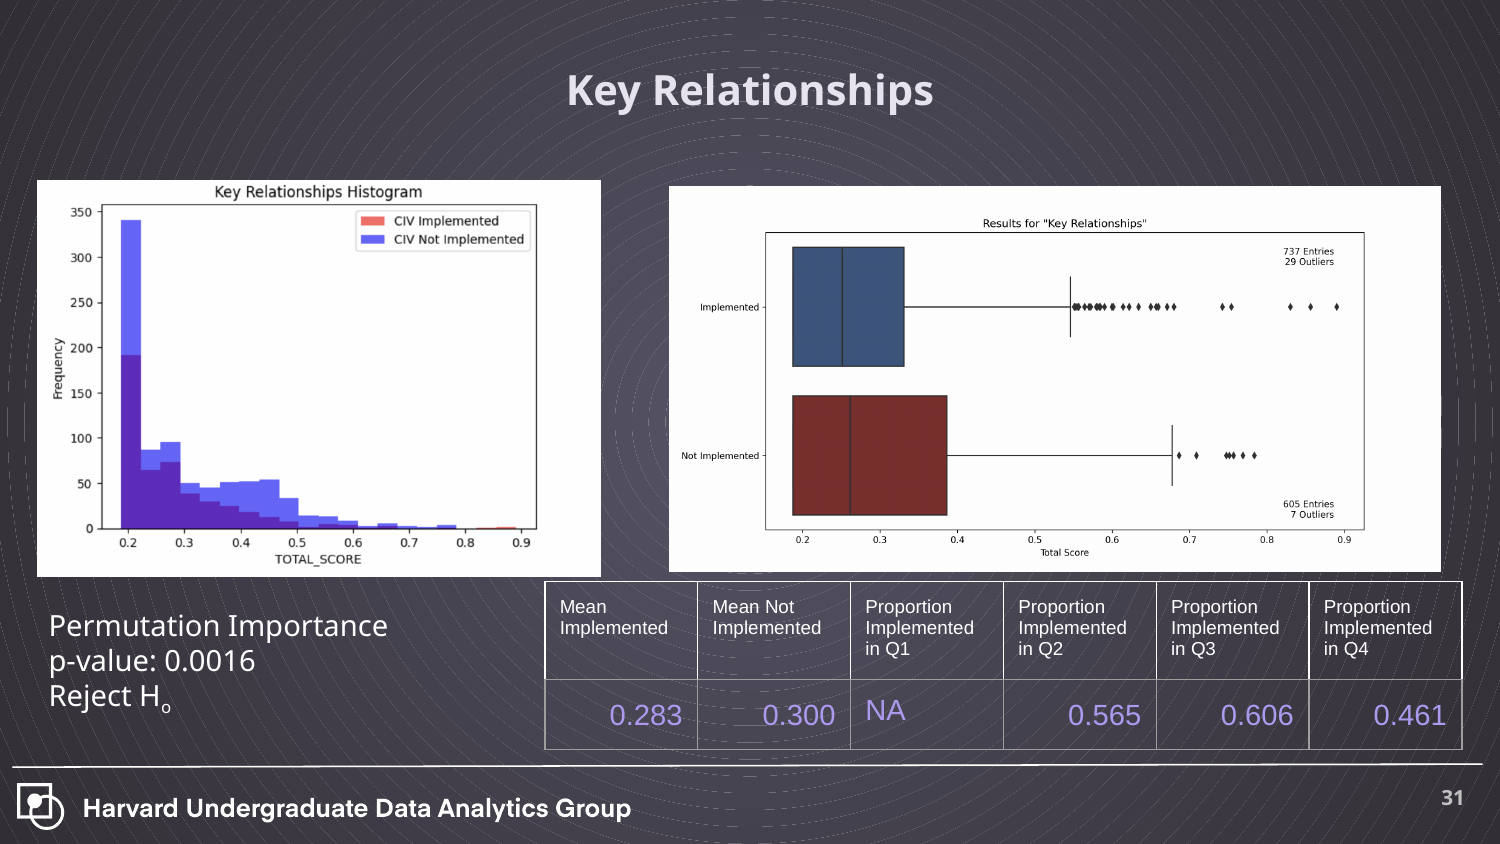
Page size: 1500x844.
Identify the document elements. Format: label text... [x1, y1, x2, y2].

title Key Relationships [51, 42, 1449, 137]
text_box Permutation Importance p-value: 0.0016 Reject Ho [33, 592, 544, 733]
table_header Proportion Implemented in Q4 [1310, 582, 1461, 679]
table_header Mean Not Implemented [698, 582, 850, 679]
table_header Proportion Implemented in Q2 [1004, 582, 1156, 679]
table_cell NA [851, 680, 1003, 749]
table_header Mean Implemented [546, 582, 697, 679]
table_cell 0.606 [1157, 680, 1308, 749]
picture [669, 185, 1441, 572]
slide_number ‹#› [1389, 764, 1480, 830]
table_header Proportion Implemented in Q1 [851, 582, 1003, 679]
table_cell 0.565 [1004, 680, 1156, 749]
table_cell 0.283 [546, 680, 697, 749]
picture [17, 783, 635, 830]
picture [37, 180, 601, 577]
table_cell 0.461 [1310, 680, 1461, 749]
table_header Proportion Implemented in Q3 [1157, 582, 1308, 679]
table_cell 0.300 [698, 680, 850, 749]
